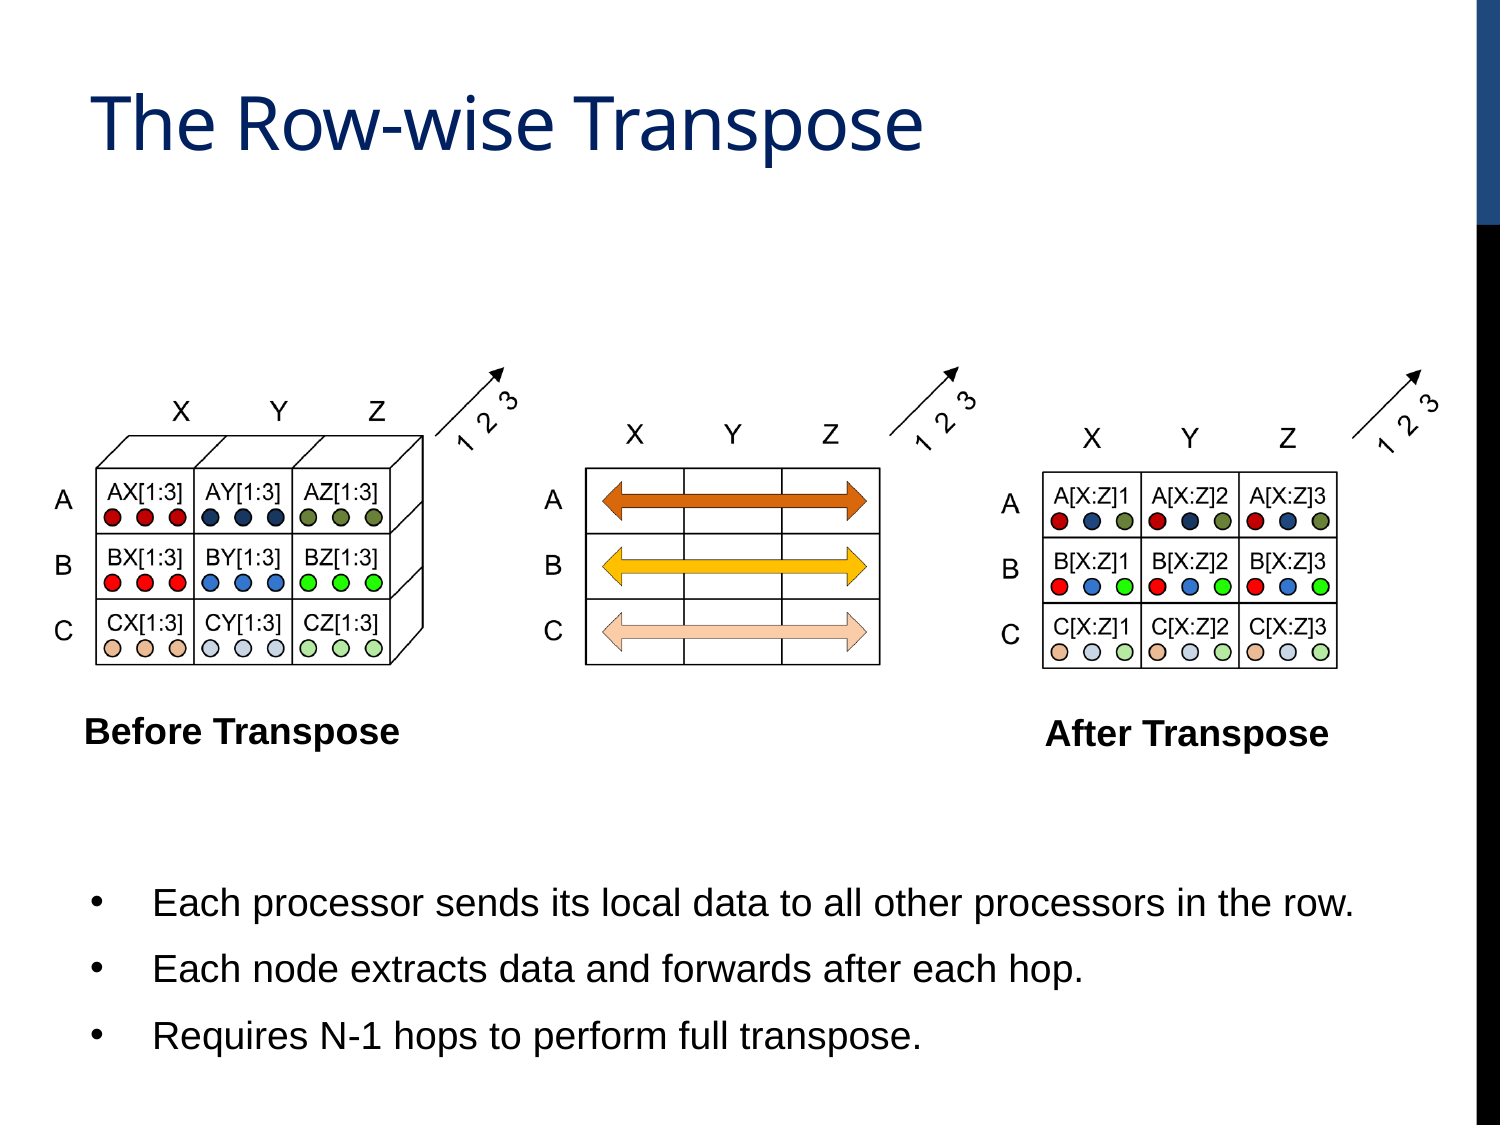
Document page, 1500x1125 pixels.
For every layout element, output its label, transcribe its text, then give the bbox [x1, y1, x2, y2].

text_box After Transpose [998, 701, 1376, 762]
picture [52, 366, 1447, 670]
title The Row-wise Transpose [75, 25, 1412, 173]
list Each processor sends its local data to all other processors in the row. Each node extracts data and forwards after each hop. Requires N-1 hops to perform full transpose. [75, 869, 1376, 1071]
text_box Before Transpose [53, 699, 432, 760]
